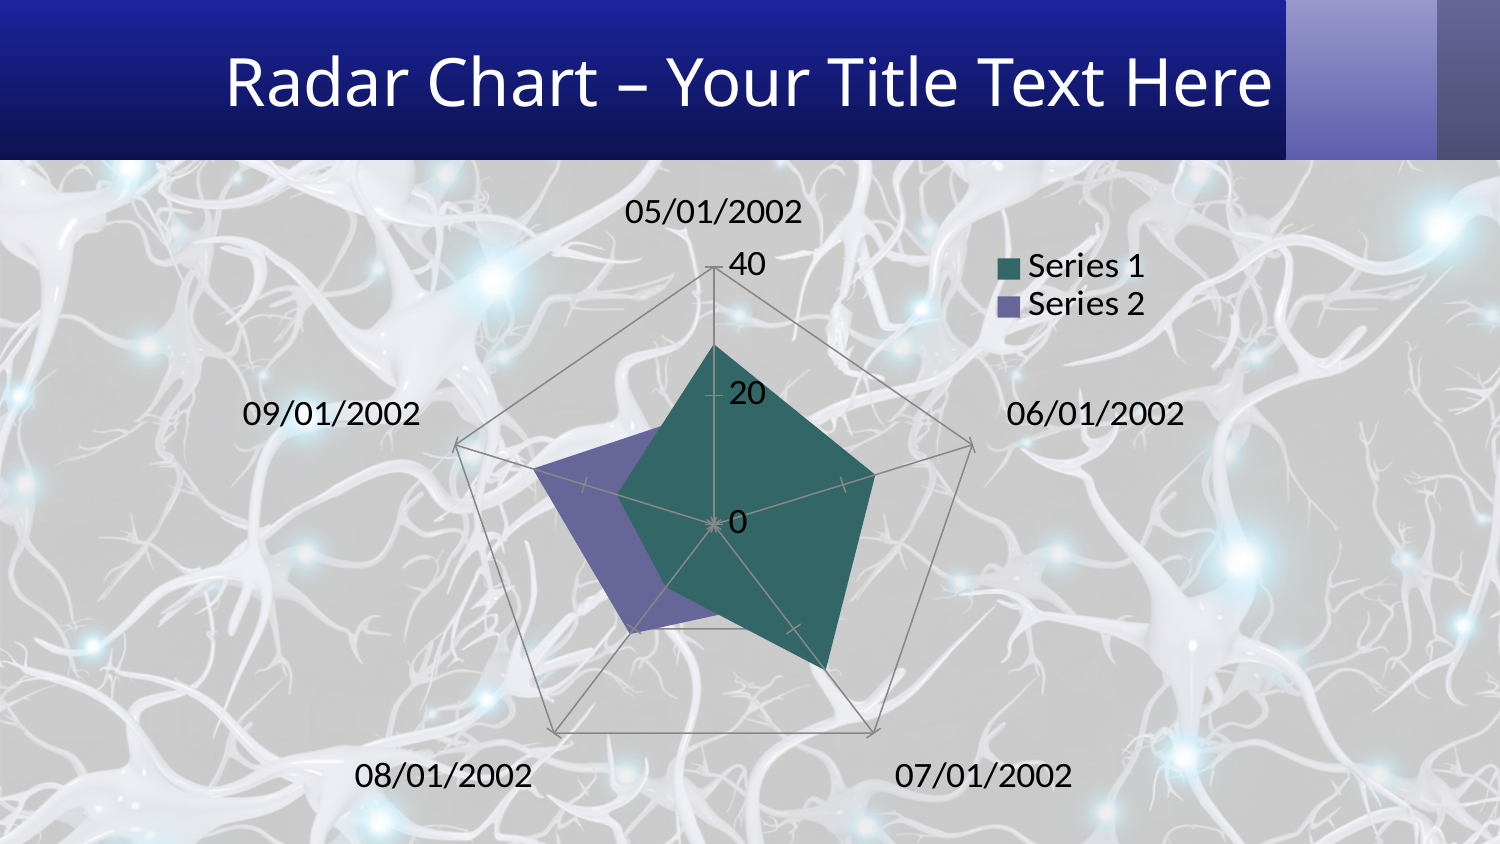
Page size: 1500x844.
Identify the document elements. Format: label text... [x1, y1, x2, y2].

chart [174, 196, 1363, 816]
picture [0, 159, 1500, 844]
title Radar Chart – Your Title Text Here [75, 9, 1425, 150]
